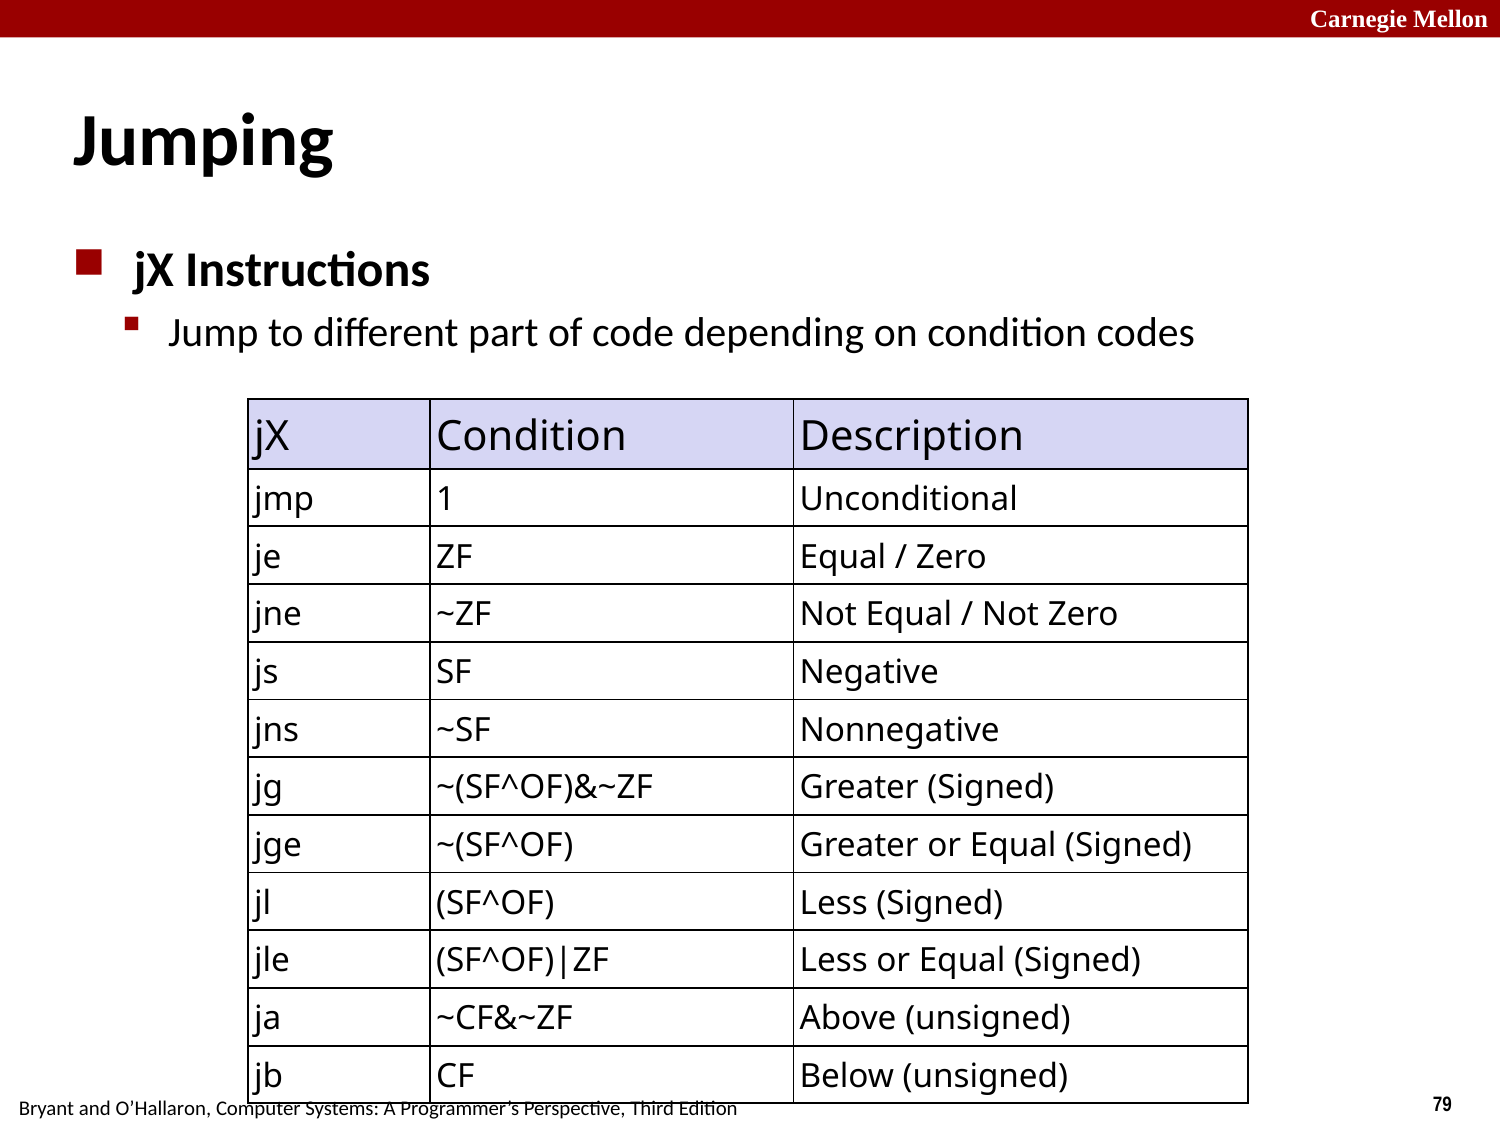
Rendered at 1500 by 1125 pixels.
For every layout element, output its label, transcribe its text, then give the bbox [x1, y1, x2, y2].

table_cell Less or Equal (Signed) [794, 931, 1247, 987]
table_cell jne [249, 585, 429, 641]
table_cell ZF [431, 527, 793, 583]
table_cell ~(SF^OF) [431, 816, 793, 872]
text_box jX Instructions Jump to different part of code depending on condition codes [62, 229, 1438, 371]
table_cell jge [249, 816, 429, 872]
table_cell Negative [794, 643, 1247, 699]
table_header Condition [431, 400, 793, 468]
table_cell jns [249, 700, 429, 756]
text_box Jumping [58, 41, 1434, 230]
table_cell Equal / Zero [794, 527, 1247, 583]
table_cell je [249, 527, 429, 583]
table_cell Below (unsigned) [794, 1047, 1247, 1102]
table_cell jl [249, 873, 429, 929]
table_cell CF [431, 1047, 793, 1102]
table_cell Less (Signed) [794, 873, 1247, 929]
table_cell jb [249, 1047, 429, 1102]
table_cell Unconditional [794, 470, 1247, 525]
table_cell jle [249, 931, 429, 987]
table_cell (SF^OF) [431, 873, 793, 929]
table_cell SF [431, 643, 793, 699]
table_cell Not Equal / Not Zero [794, 585, 1247, 641]
table_cell 1 [431, 470, 793, 525]
table_cell ja [249, 989, 429, 1045]
table_cell Nonnegative [794, 700, 1247, 756]
table_cell ~CF&~ZF [431, 989, 793, 1045]
table_cell Above (unsigned) [794, 989, 1247, 1045]
table_cell Greater or Equal (Signed) [794, 816, 1247, 872]
table_header Description [794, 400, 1247, 468]
table_cell jmp [249, 470, 429, 525]
table_cell (SF^OF)|ZF [431, 931, 793, 987]
table_cell jg [249, 758, 429, 814]
table_cell Greater (Signed) [794, 758, 1247, 814]
table_cell ~SF [431, 700, 793, 756]
table_cell ~(SF^OF)&~ZF [431, 758, 793, 814]
table_cell js [249, 643, 429, 699]
table_header jX [249, 400, 429, 468]
table_cell ~ZF [431, 585, 793, 641]
